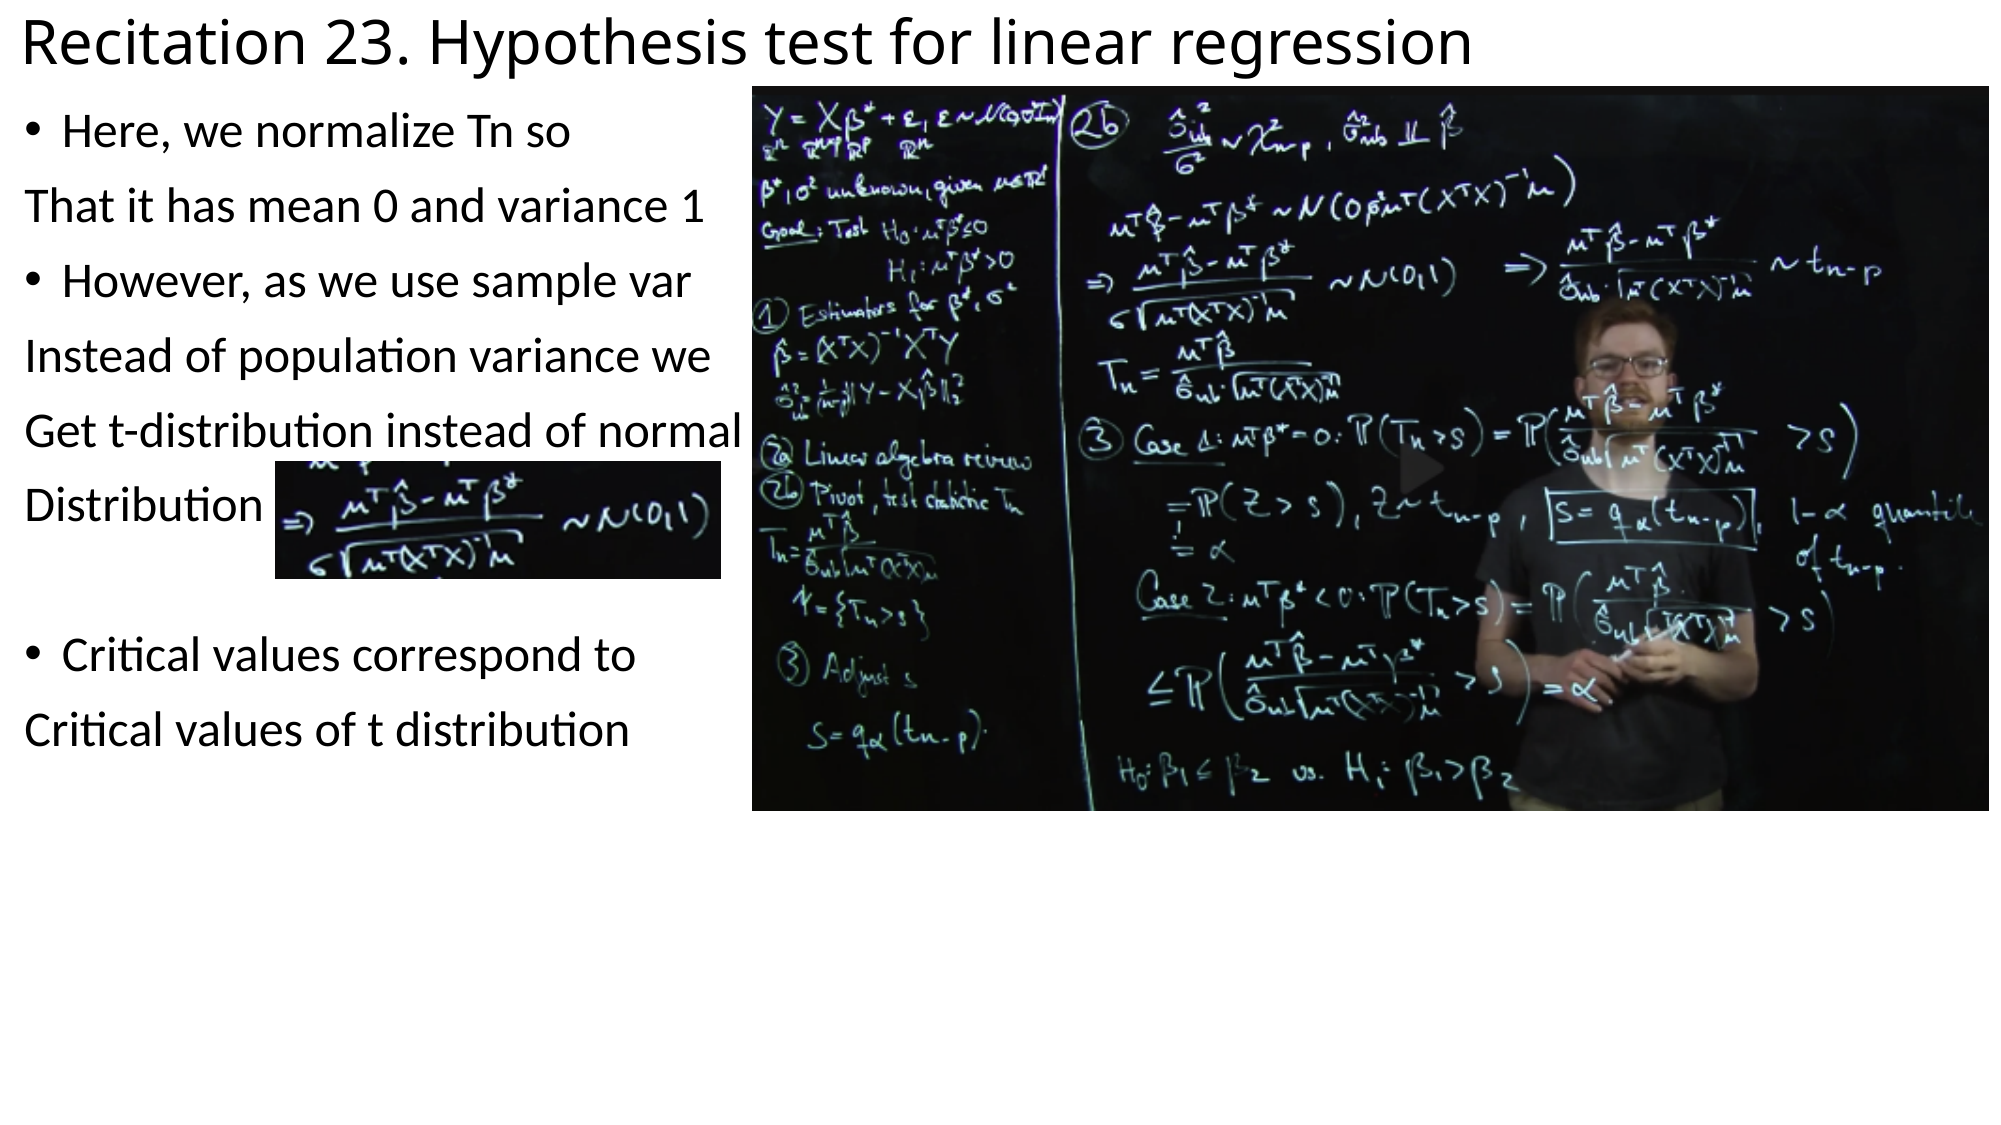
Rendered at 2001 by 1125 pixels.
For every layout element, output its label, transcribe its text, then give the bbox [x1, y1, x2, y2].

picture [275, 461, 721, 579]
title Recitation 23. Hypothesis test for linear regression [5, 2, 1990, 86]
list Here, we normalize Tn so That it has mean 0 and variance 1 However, as we use sample var Instead of population variance we Get t-distribution instead of normal Distribution Critical values correspond to Critical values of t distribution [9, 97, 1987, 1112]
picture [752, 86, 1989, 811]
